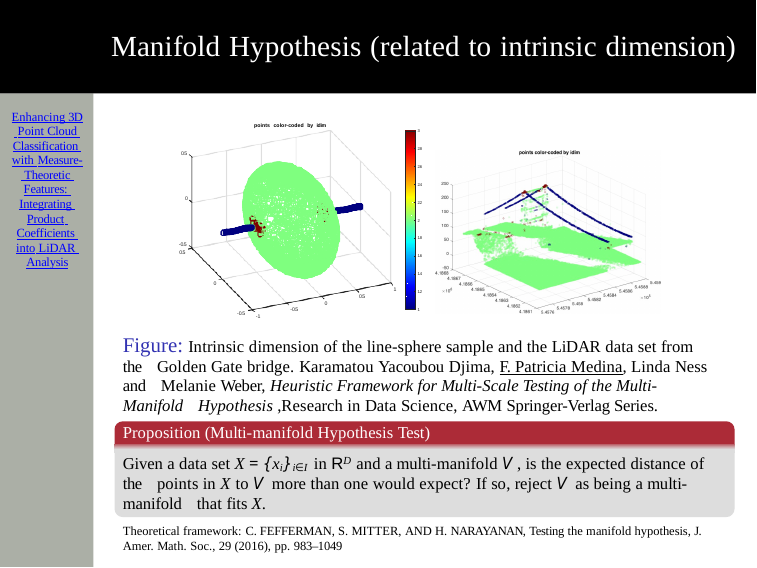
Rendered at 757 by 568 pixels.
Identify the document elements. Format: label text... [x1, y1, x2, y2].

text_box Enhancing 3D Point Cloud Classification with Measure- Theoretic Features: Integrating Product Coefficients into LiDAR Analysis [8, 106, 85, 270]
text_box [0, 0, 756, 94]
text_box points color-coded by idim [252, 120, 330, 128]
text_box Figure: Intrinsic dimension of the line-sphere sample and the LiDAR data set from the Golden Gate bridge. Karamatou Yacoubou Djima, F. Patricia Medina, Linda Ness and Melanie Weber, Heuristic Framework for Multi-Scale Testing of the Multi-Manifold Hypothesis ,Research in Data Science, AWM Springer-Verlag Series. Proposition (Multi-manifold Hypothesis Test) Given a data set X = {xi}i∈I in RD and a multi-manifold V , is the expected distance of the points in X to V more than one would expect? If so, reject V as being a multi-manifold that fits X. Theoretical framework: C. FEFFERMAN, S. MITTER, AND H. NARAYANAN, Testing the manifold hypothesis, J. Amer. Math. Soc., 29 (2016), pp. 983–1049 [114, 525, 733, 553]
title Manifold Hypothesis (related to intrinsic dimension) [109, 24, 741, 122]
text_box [114, 130, 735, 518]
